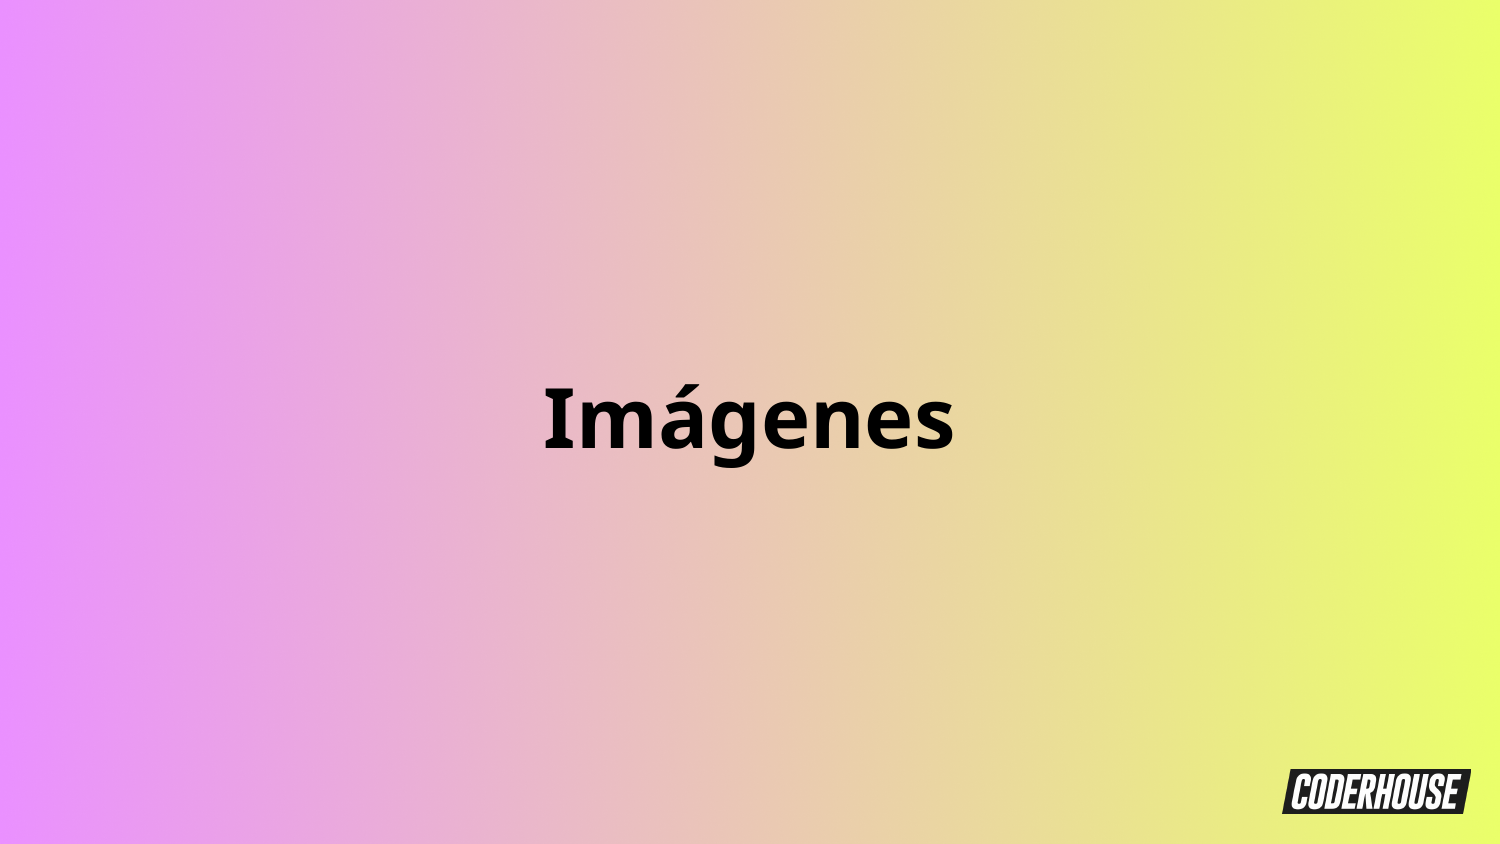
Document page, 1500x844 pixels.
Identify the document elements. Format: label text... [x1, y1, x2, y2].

text_box Imágenes [239, 361, 1261, 482]
picture [0, 0, 1500, 844]
